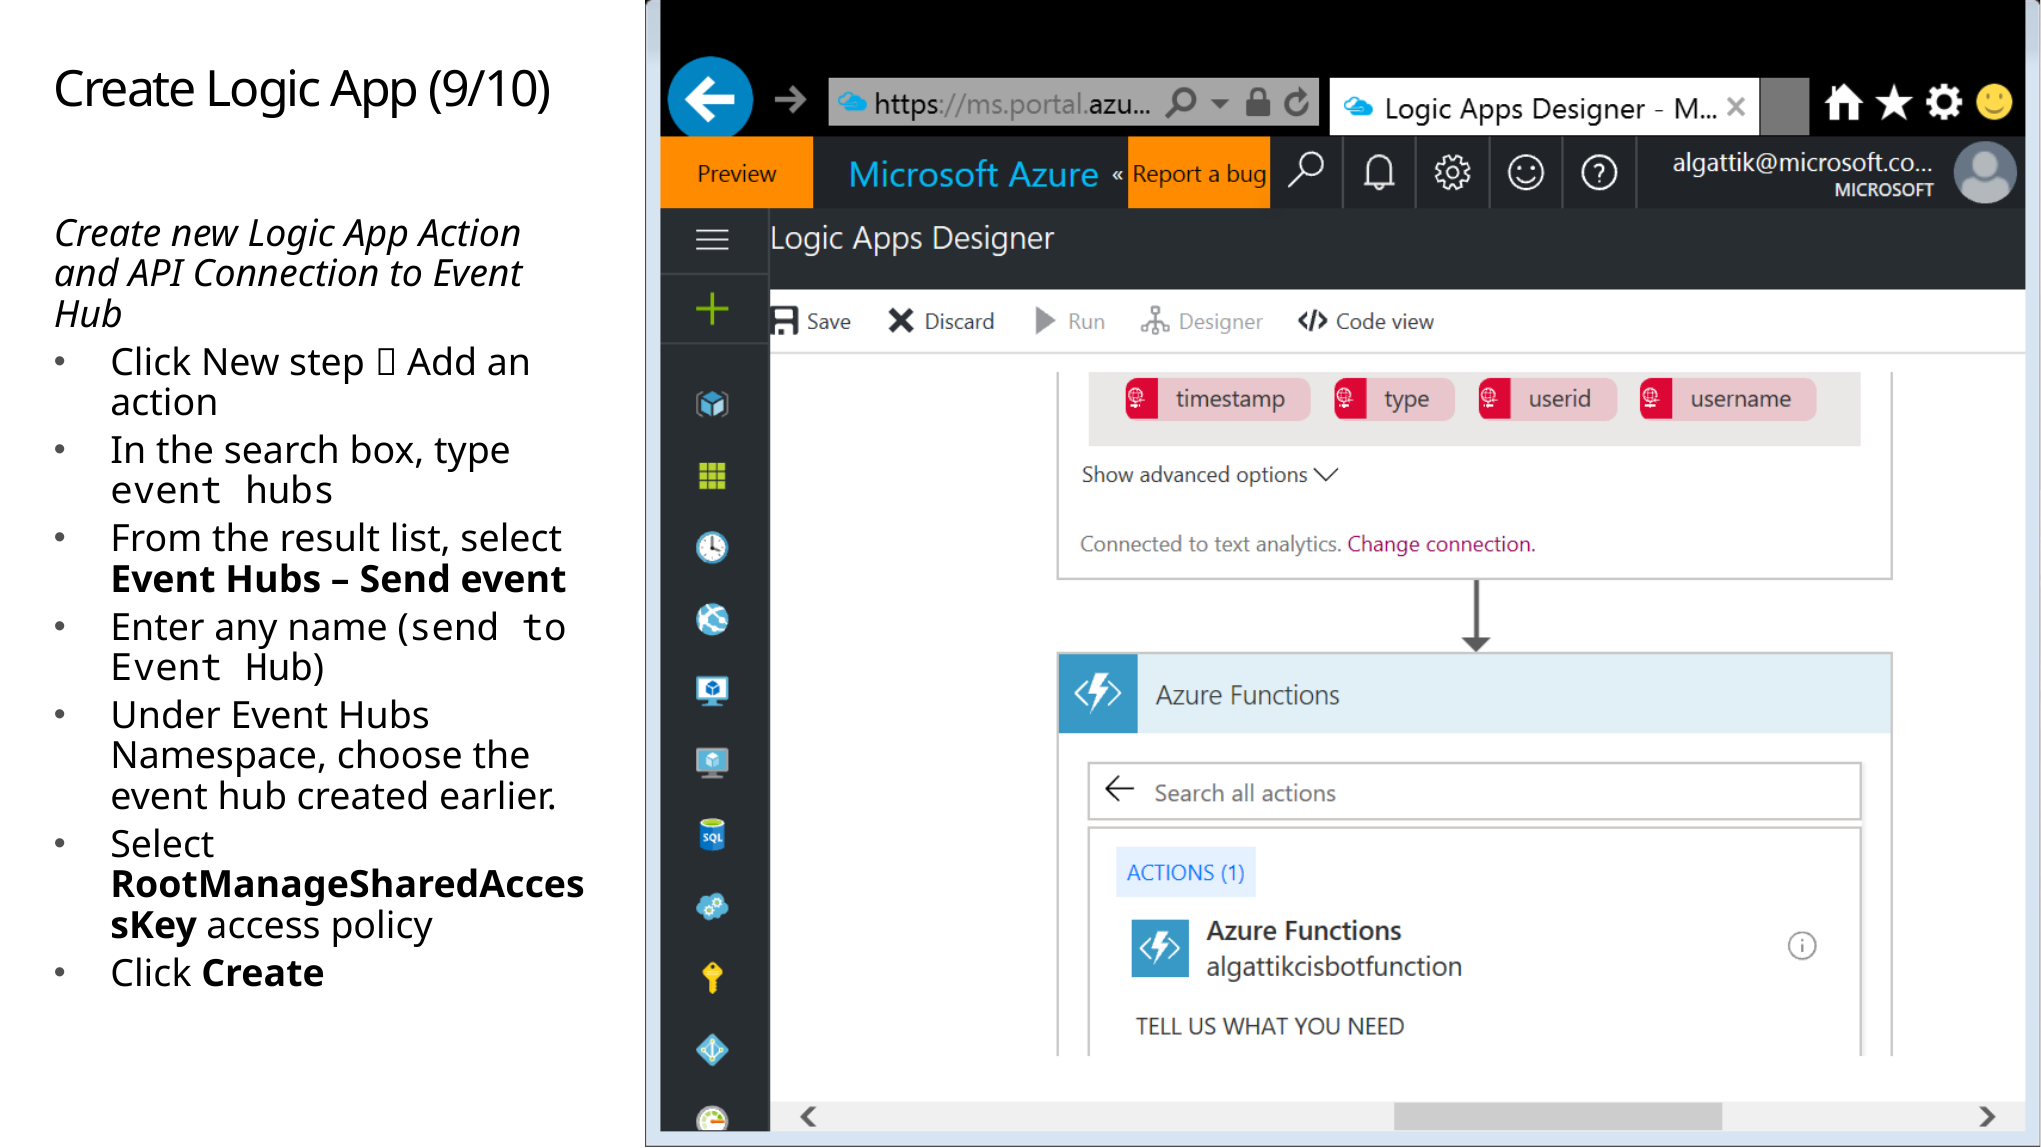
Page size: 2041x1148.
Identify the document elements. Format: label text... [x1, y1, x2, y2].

title Create Logic App (9/10) [30, 48, 616, 134]
picture [644, 0, 2041, 1148]
list Create new Logic App Action and API Connection to Event Hub Click New step  Add an action In the search box, type event hubs From the result list, select Event Hubs – Send event Enter any name (send to Event Hub) Under Event Hubs Namespace, choose the event hub created earlier. Select RootManageSharedAccessKey access policy Click Create [30, 198, 616, 1148]
